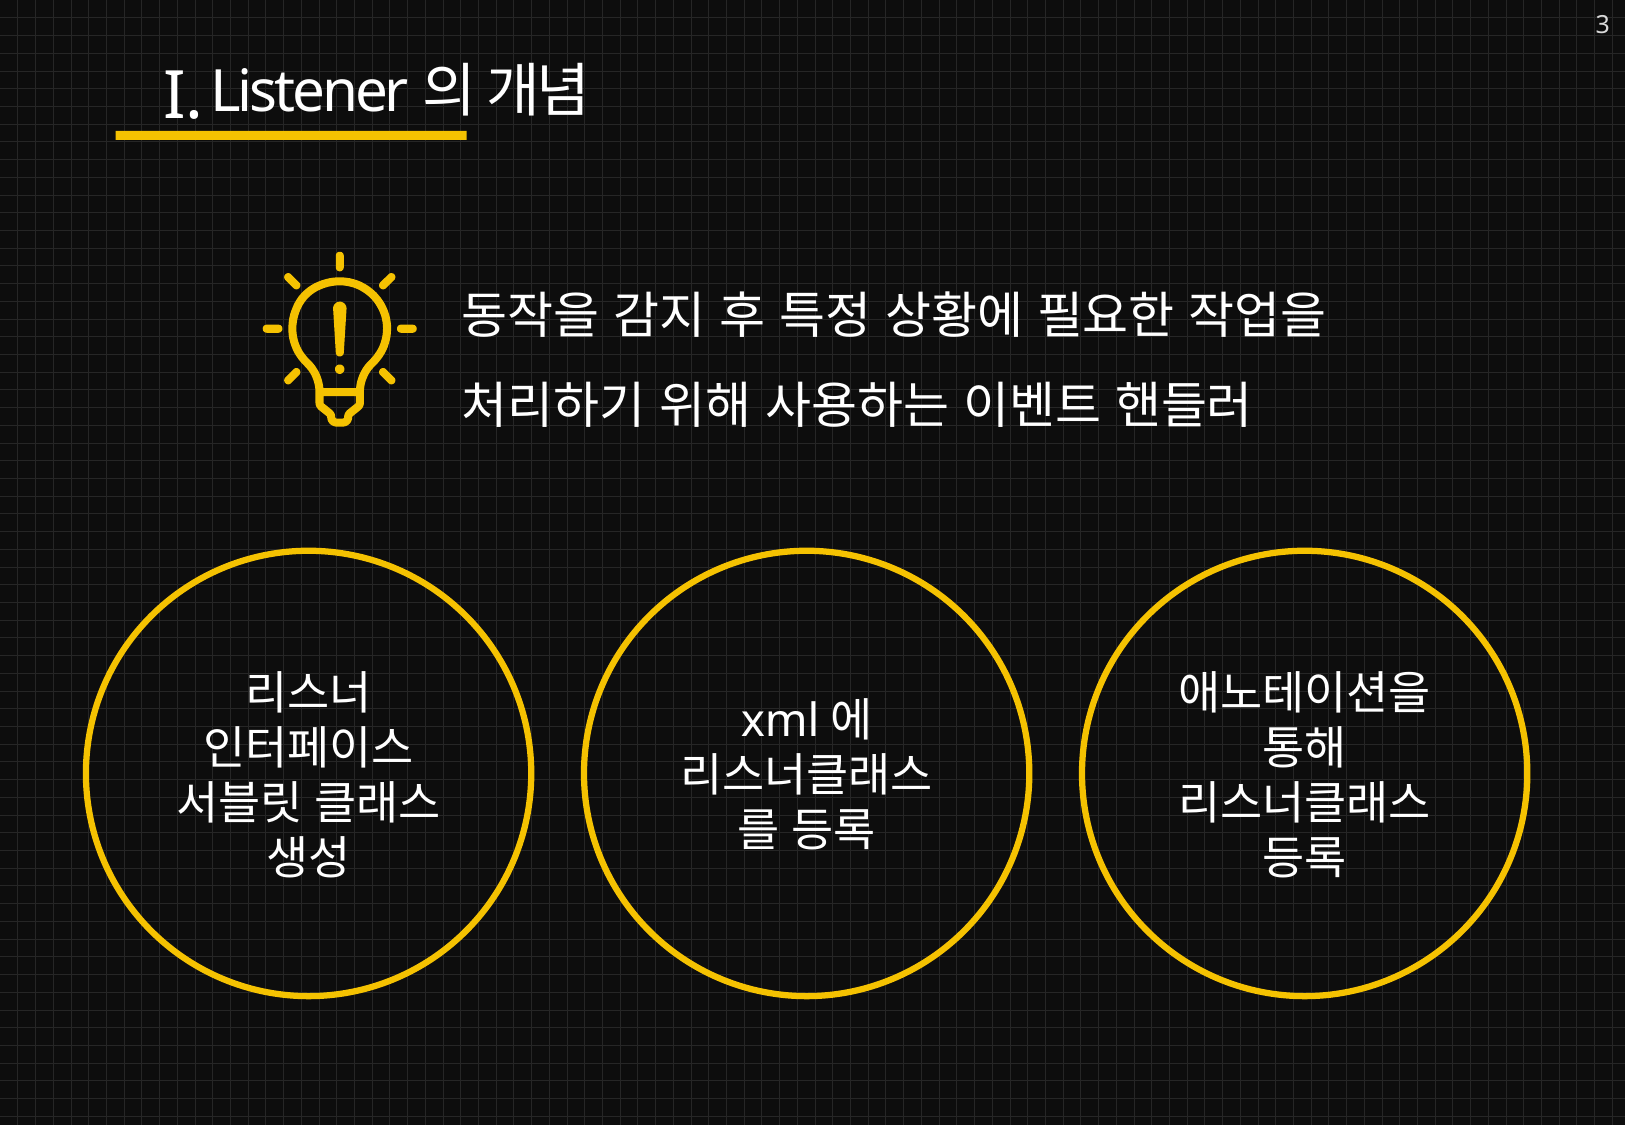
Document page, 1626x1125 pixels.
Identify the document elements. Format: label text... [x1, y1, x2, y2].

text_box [262, 245, 1363, 433]
text_box [113, 129, 469, 142]
text_box Listener의 개념 [290, 46, 605, 131]
slide_number 3 [1207, 0, 1625, 56]
text_box [148, 44, 290, 139]
text_box 애노테이션을 통해 리스너클래스 등록 [1079, 548, 1530, 999]
text_box xml에 리스너클래스를 등록 [581, 548, 1032, 999]
text_box 리스너 인터페이스 서블릿 클래스 생성 [83, 548, 534, 999]
